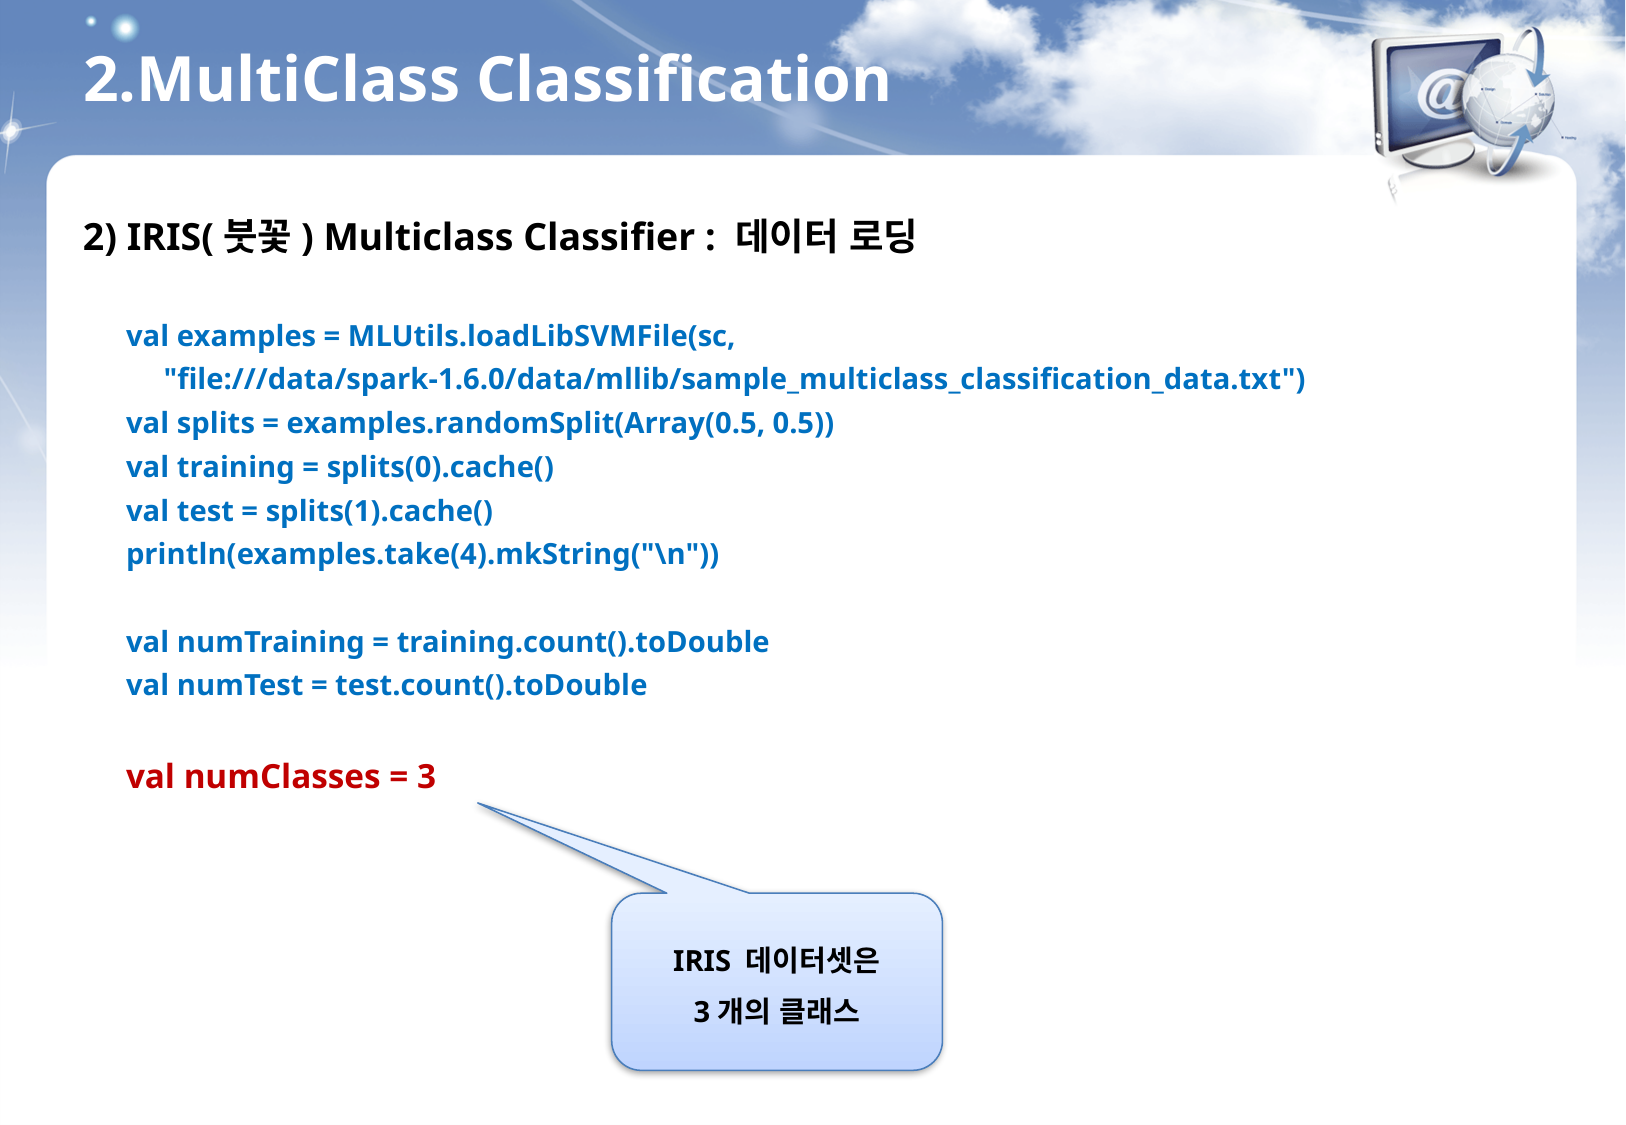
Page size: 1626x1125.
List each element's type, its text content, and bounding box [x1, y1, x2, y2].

title 2.MultiClass Classification [68, 31, 1464, 138]
picture [0, 0, 1626, 1125]
text_box IRIS 데이터셋은 3개의 클래스 [477, 802, 944, 1072]
text_box 2) IRIS(붓꽃) Multiclass Classifier : 데이터 로딩 val examples = MLUtils.loadLibSVMFile(sc, "file:///data/spark-1.6.0/data/mllib/sample_multiclass_classification_data.txt") val splits = examples.randomSplit(Array(0.5, 0.5)) val training = splits(0).cache() val test = splits(1).cache() println(examples.take(4).mkString("\n")) val numTraining = training.count().toDouble val numTest = test.count().toDouble val numClasses = 3 [68, 196, 1604, 803]
